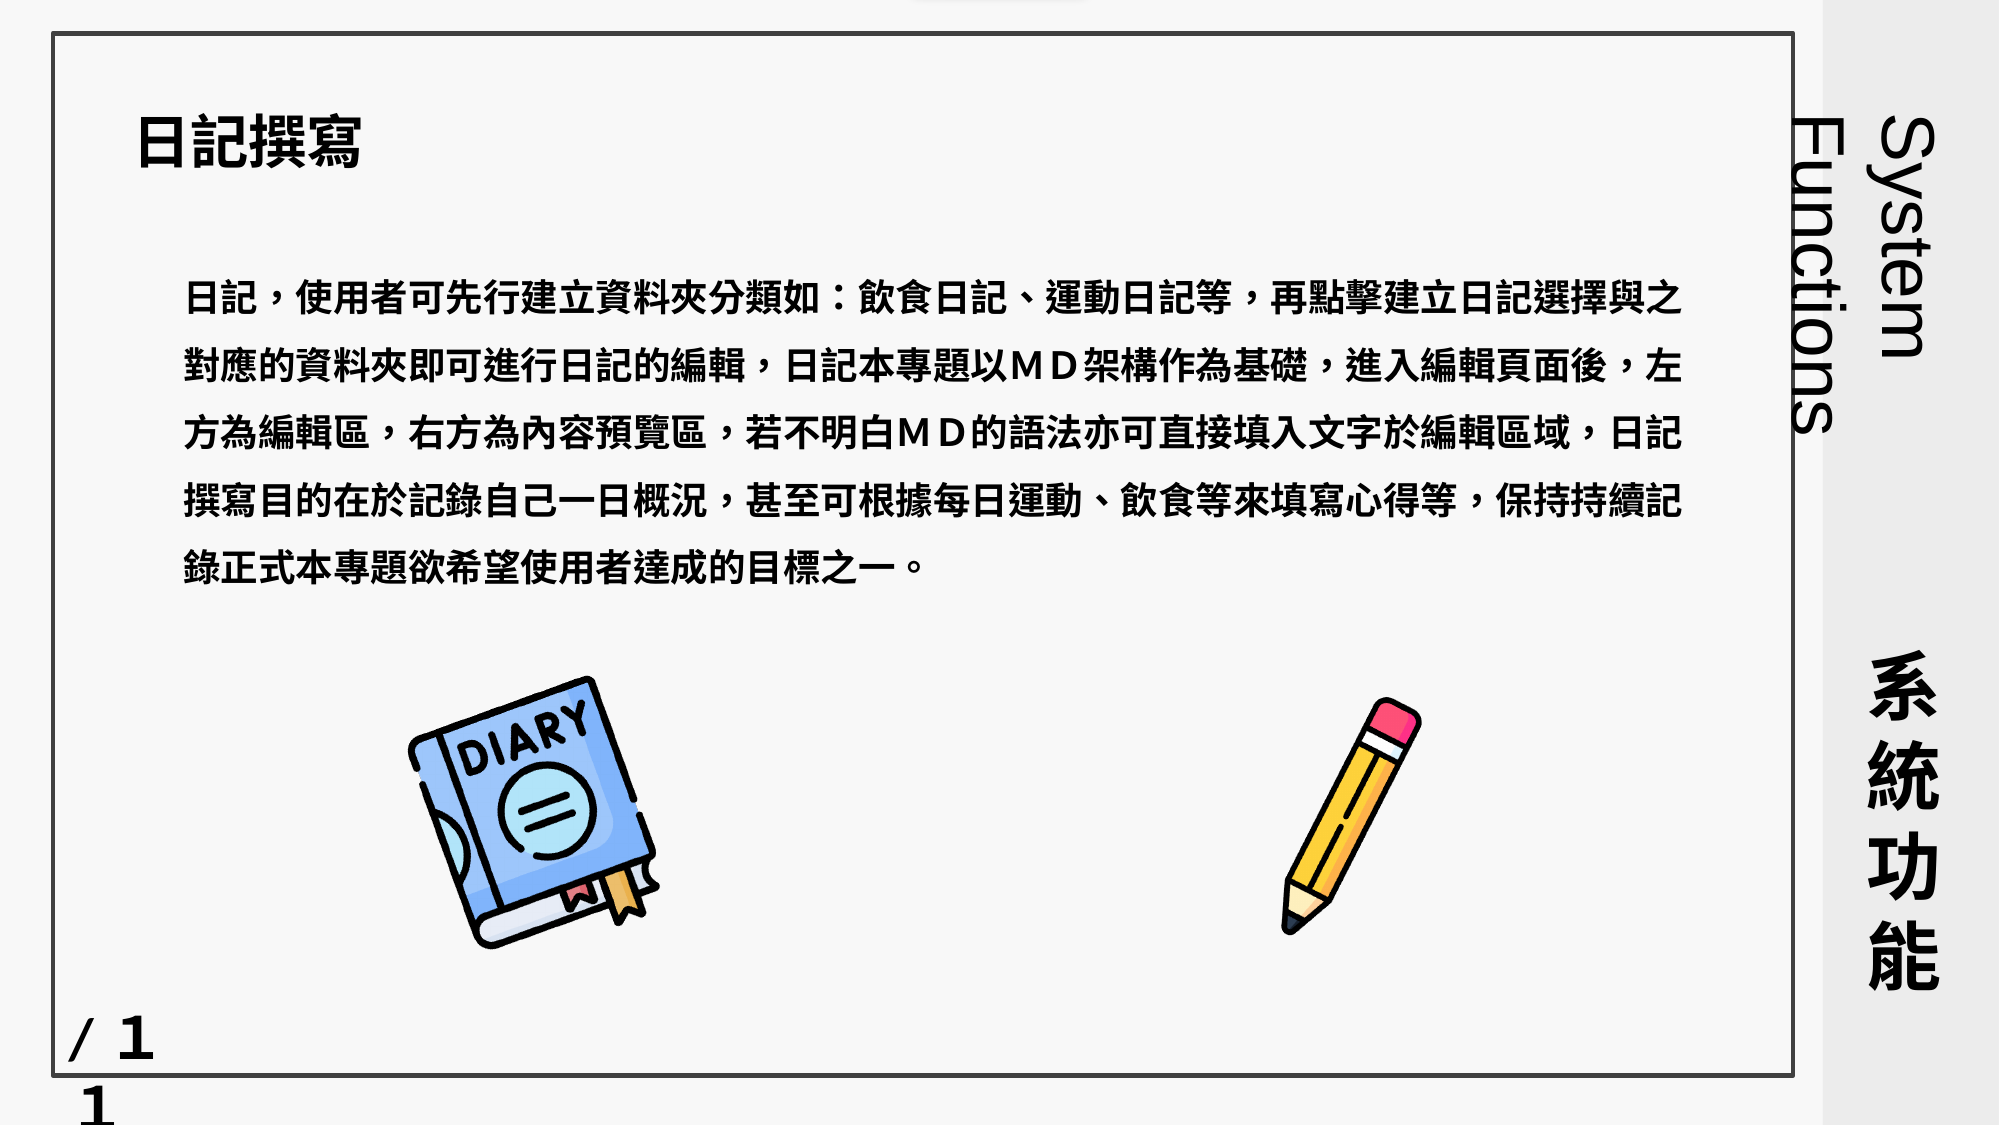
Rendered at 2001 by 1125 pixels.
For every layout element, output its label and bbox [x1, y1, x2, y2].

text_box [0, 0, 1999, 1125]
picture [415, 700, 663, 947]
picture [1249, 714, 1447, 912]
